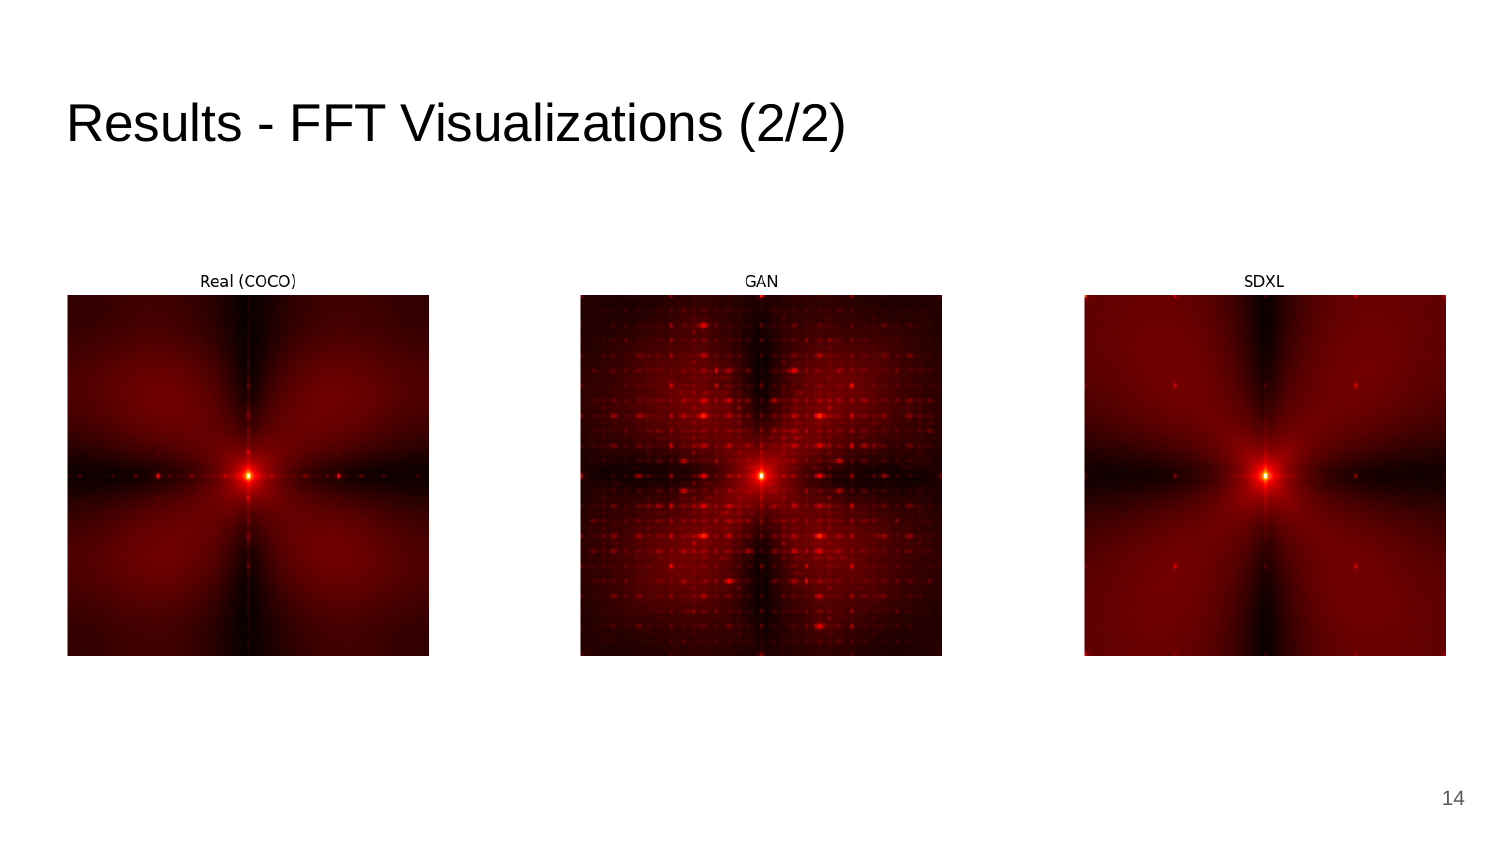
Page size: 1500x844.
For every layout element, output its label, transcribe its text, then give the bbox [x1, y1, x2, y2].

picture [7, 238, 476, 708]
title Results - FFT Visualizations (2/2) [51, 72, 1449, 167]
picture [1024, 238, 1493, 708]
picture [520, 238, 989, 708]
slide_number ‹#› [1389, 764, 1480, 830]
